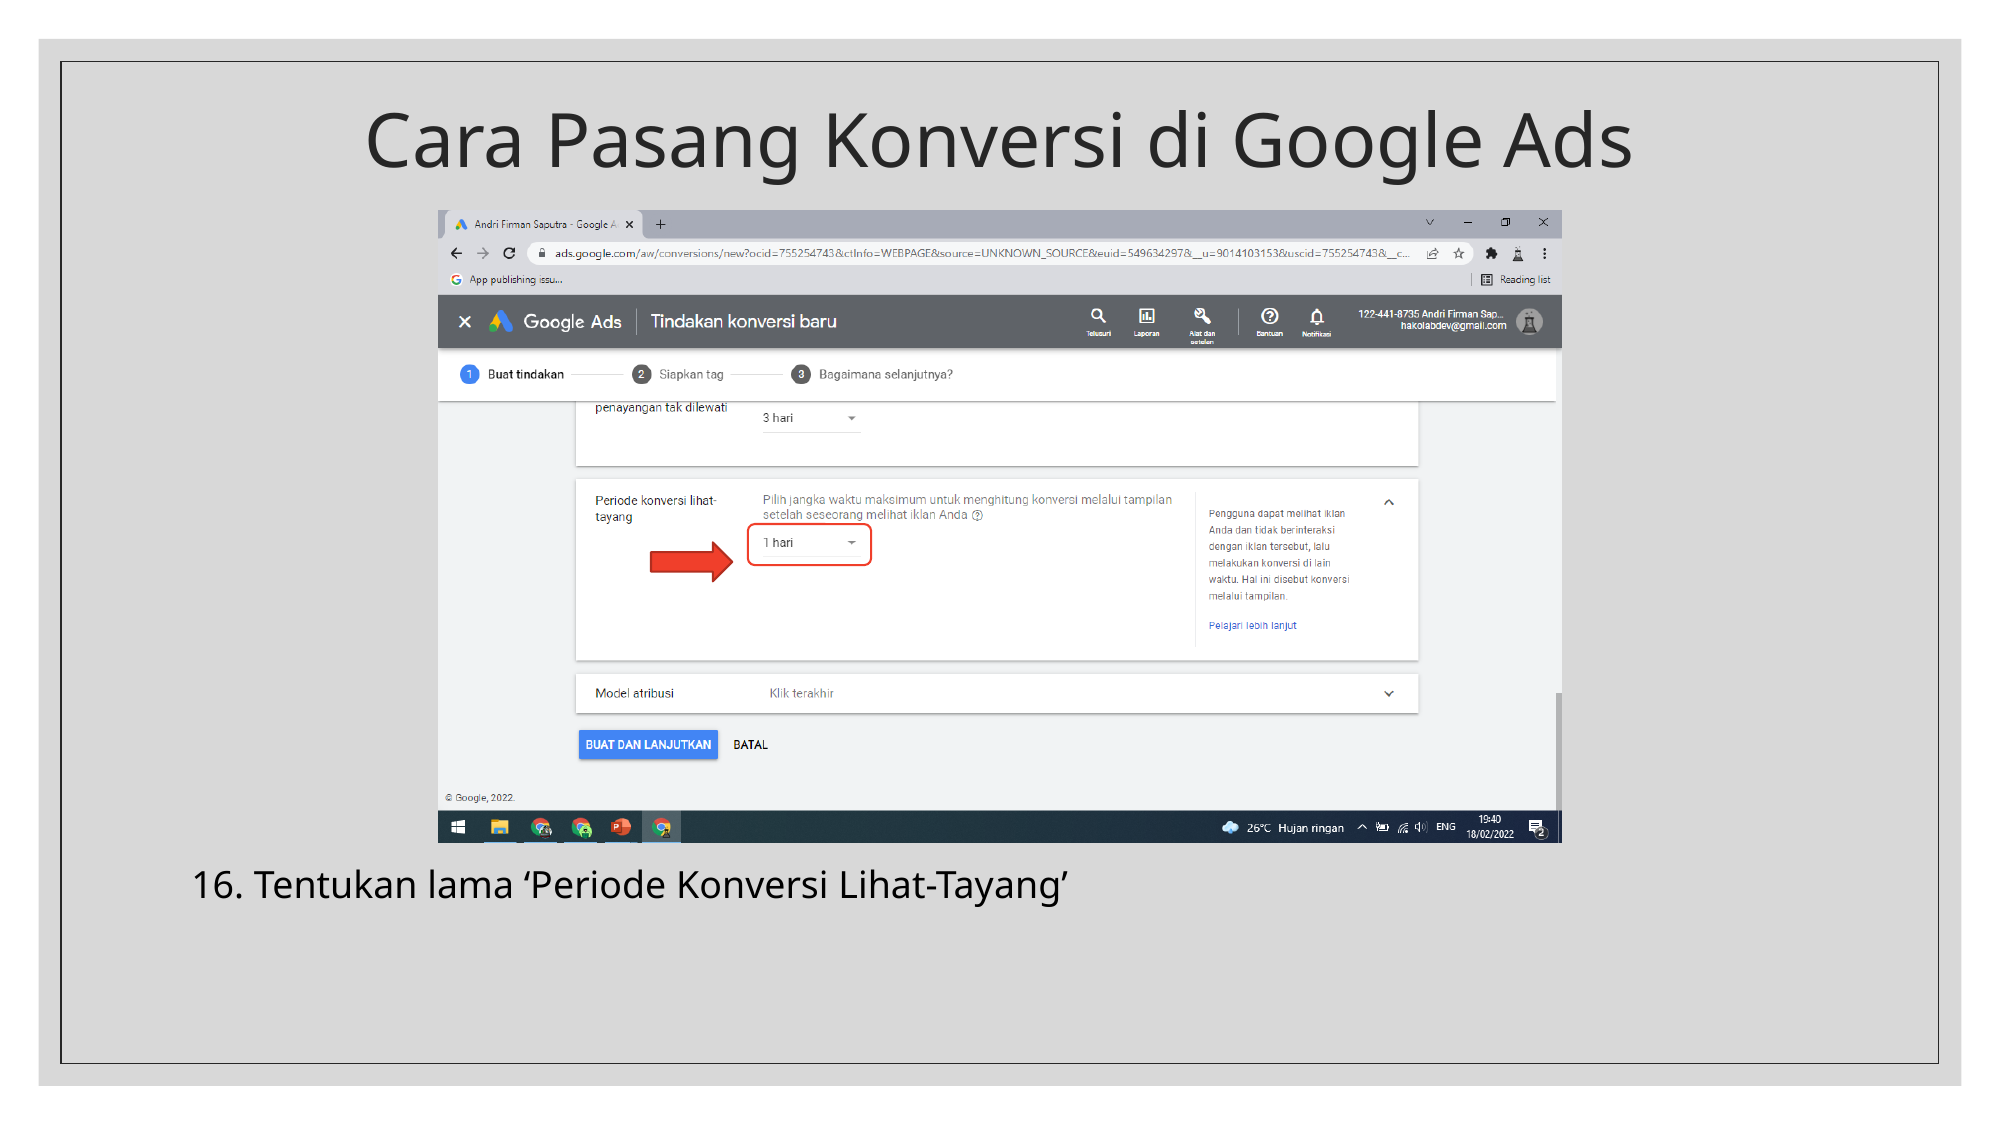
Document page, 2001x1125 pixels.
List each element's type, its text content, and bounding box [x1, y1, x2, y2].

text_box 16. Tentukan lama ‘Periode Konversi Lihat-Tayang’ [176, 853, 1827, 913]
title Cara Pasang Konversi di Google Ads [174, 75, 1825, 211]
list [438, 210, 1562, 843]
